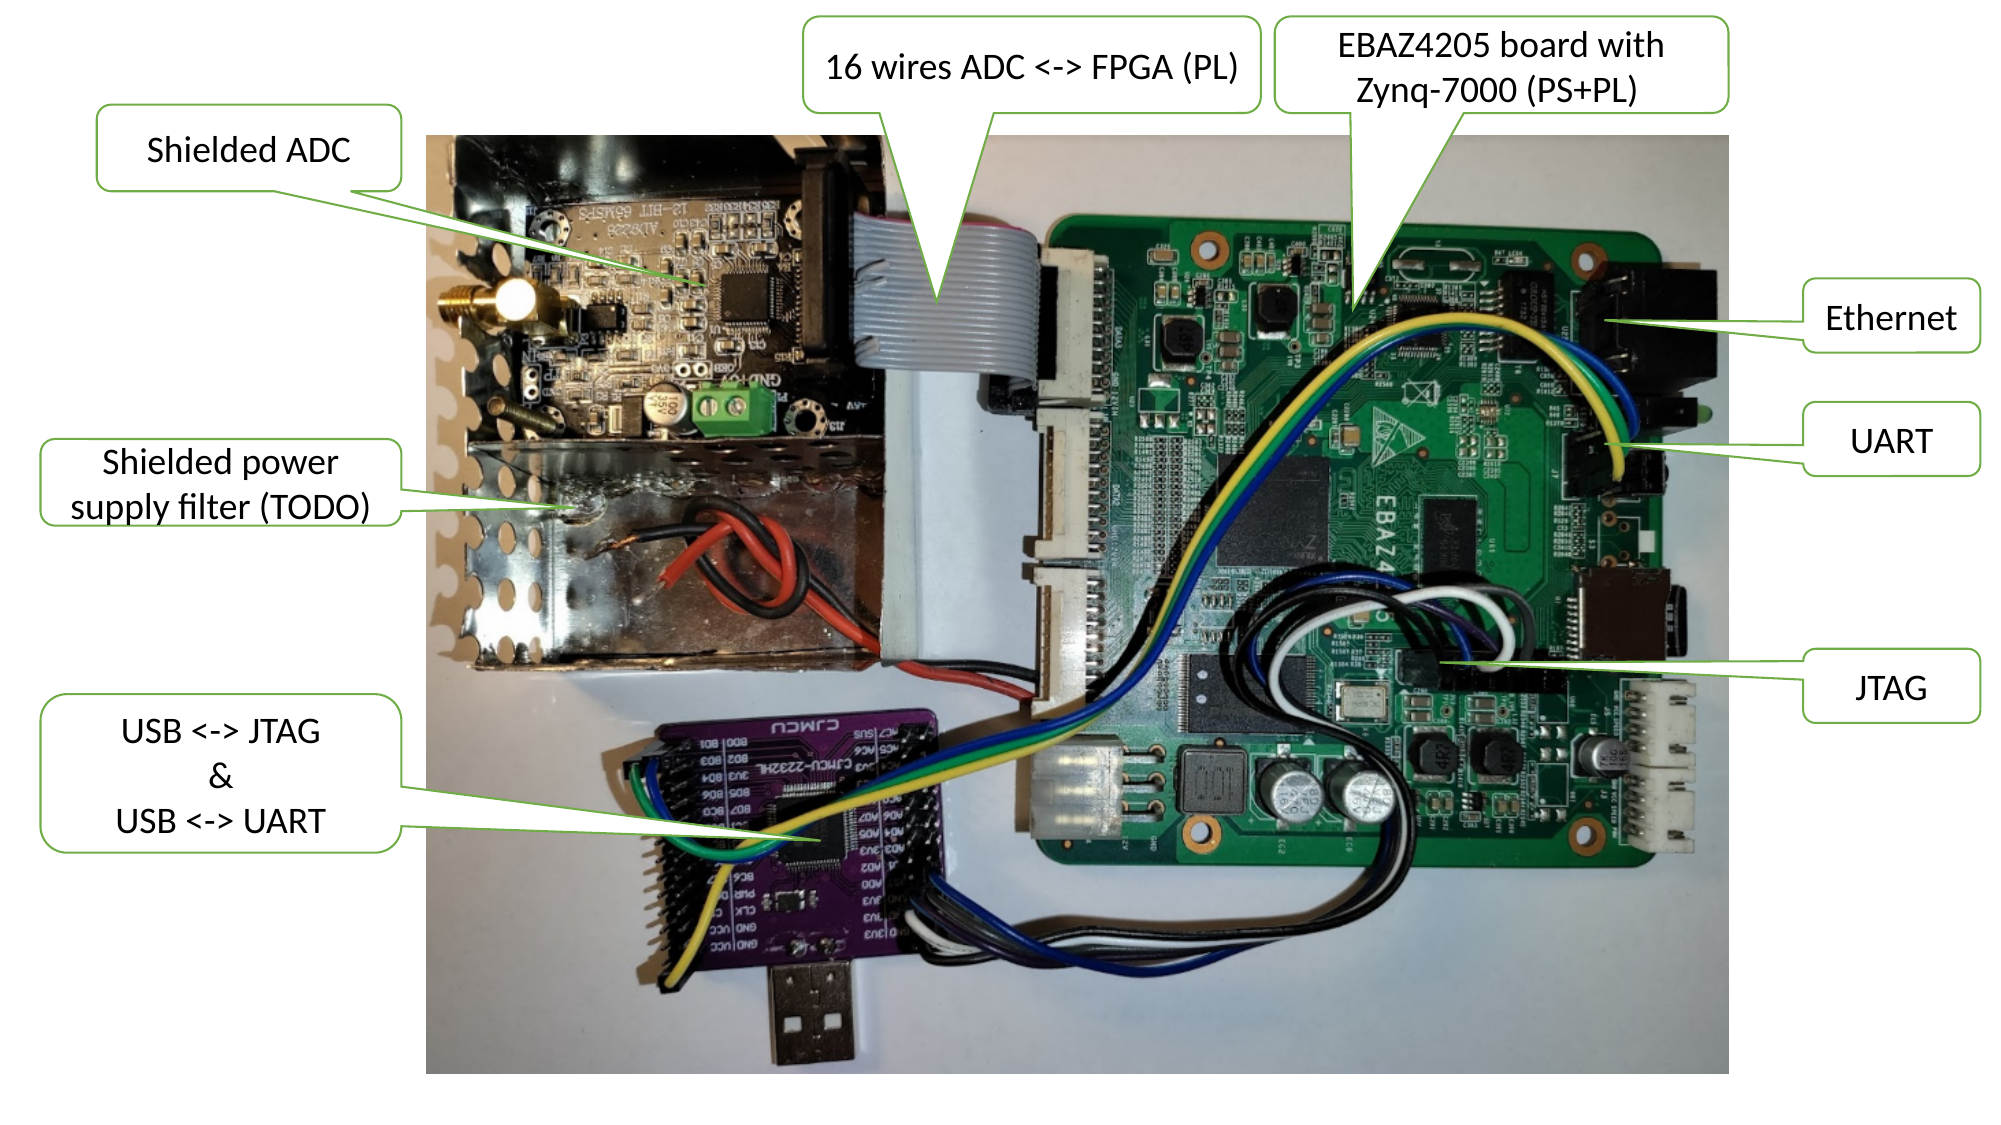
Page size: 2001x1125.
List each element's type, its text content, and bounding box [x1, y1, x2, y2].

text_box USB <-> JTAG & USB <-> UART [40, 694, 421, 853]
text_box Ethernet [1733, 278, 1981, 353]
text_box EBAZ4205 board with Zynq-7000 (PS+PL) [1274, 16, 1729, 133]
text_box JTAG [1733, 648, 1981, 723]
text_box 16 wires ADC <-> FPGA (PL) [803, 16, 1261, 133]
text_box Shielded power supply filter (TODO) [40, 438, 421, 526]
text_box Shielded ADC [96, 104, 421, 224]
text_box UART [1733, 401, 1981, 477]
picture [426, 135, 1729, 1074]
